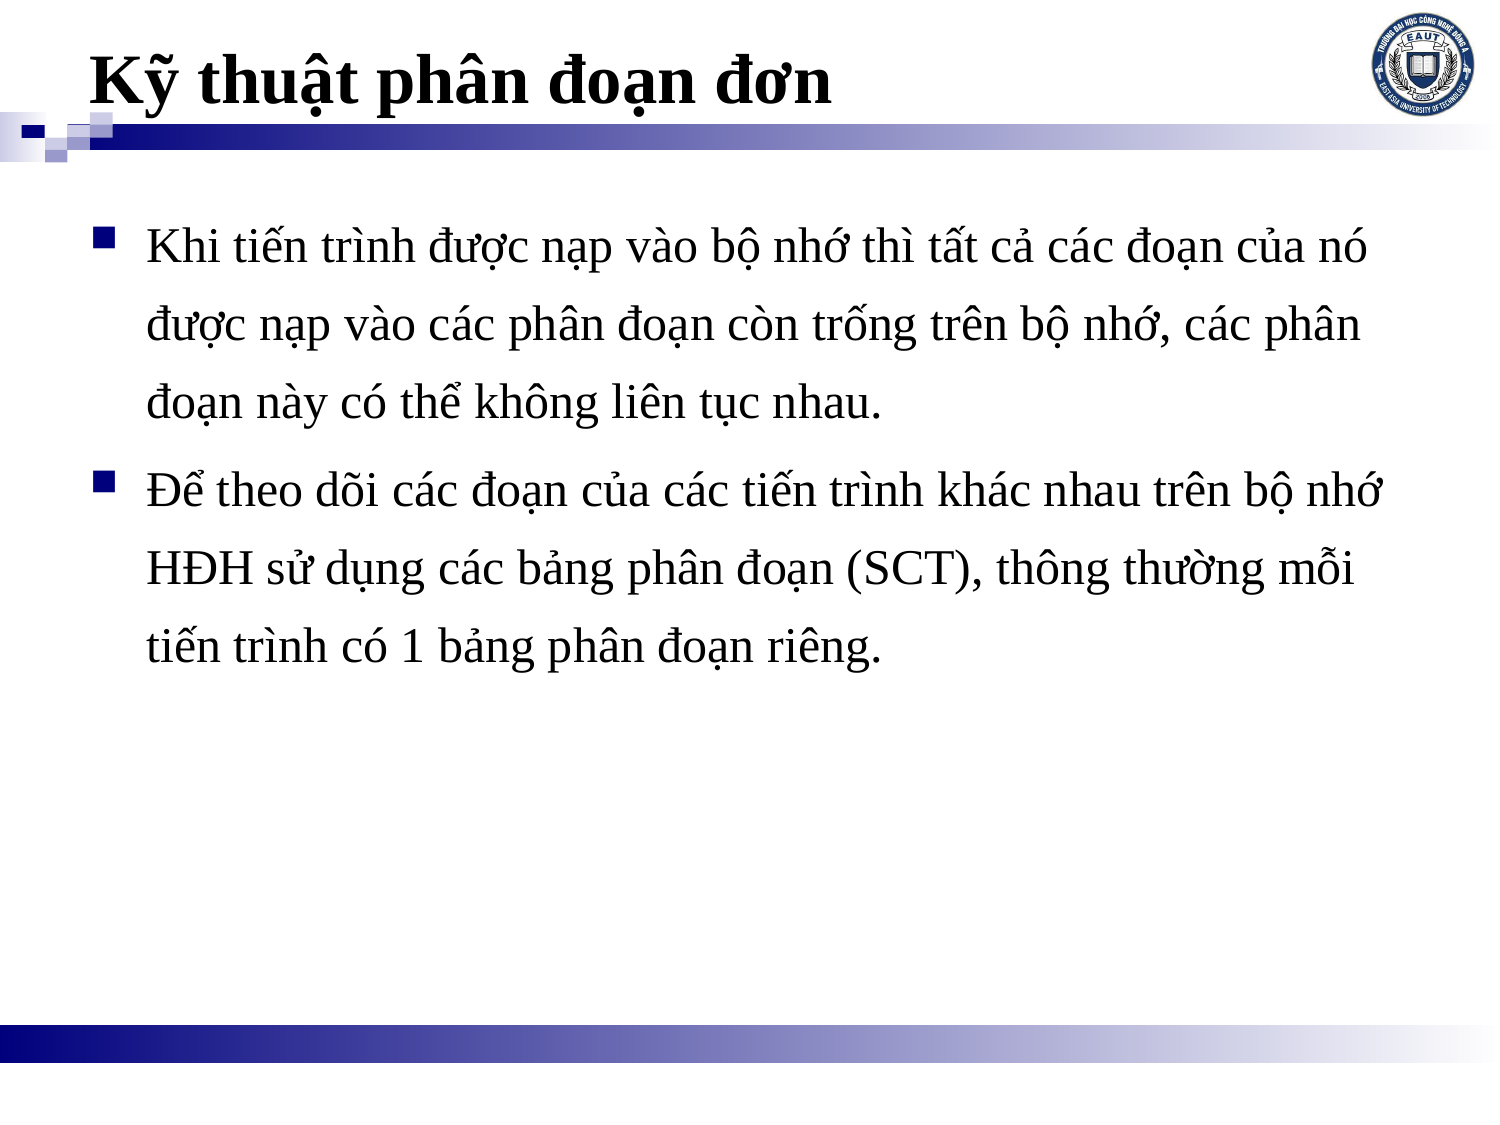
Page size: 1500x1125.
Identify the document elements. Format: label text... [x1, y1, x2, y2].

list Khi tiến trình được nạp vào bộ nhớ thì tất cả các đoạn của nó được nạp vào các phân đoạn còn trống trên bộ nhớ, các phân đoạn này có thể không liên tục nhau. Để theo dõi các đoạn của các tiến trình khác nhau trên bộ nhớ HĐH sử dụng các bảng phân đoạn (SCT), thông thường mỗi tiến trình có 1 bảng phân đoạn riêng. [75, 187, 1425, 963]
title Kỹ thuật phân đoạn đơn [75, 24, 1275, 179]
